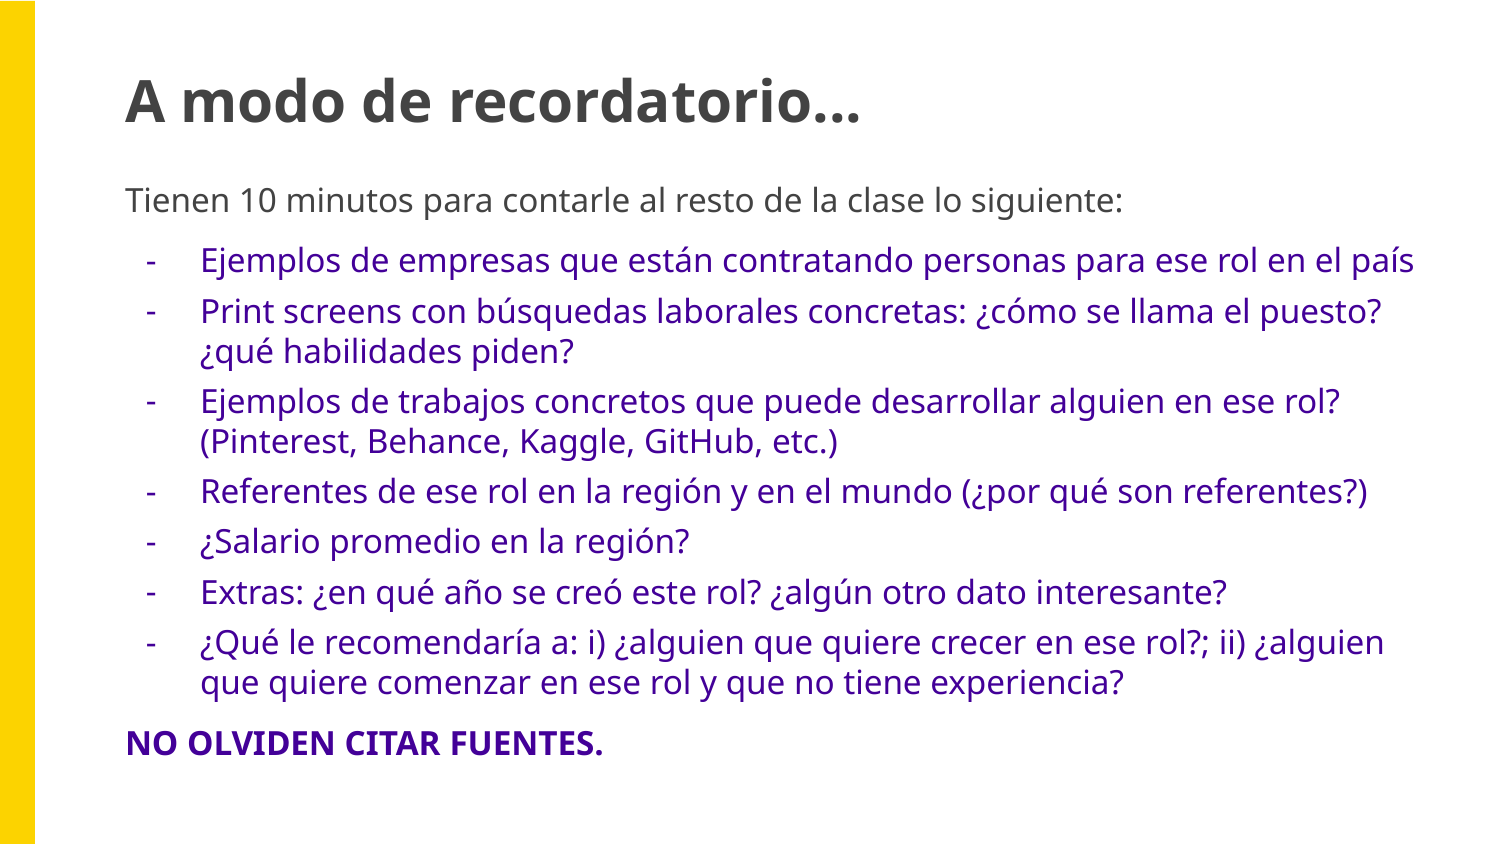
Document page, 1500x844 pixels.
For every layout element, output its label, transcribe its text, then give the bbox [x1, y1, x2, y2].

text_box A modo de recordatorio... [110, 49, 1313, 146]
text_box Tienen 10 minutos para contarle al resto de la clase lo siguiente: Ejemplos de empresas que están contratando personas para ese rol en el país Print screens con búsquedas laborales concretas: ¿cómo se llama el puesto? ¿qué habilidades piden? Ejemplos de trabajos concretos que puede desarrollar alguien en ese rol? (Pinterest, Behance, Kaggle, GitHub, etc.) Referentes de ese rol en la región y en el mundo (¿por qué son referentes?) ¿Salario promedio en la región? Extras: ¿en qué año se creó este rol? ¿algún otro dato interesante? ¿Qué le recomendaría a: i) ¿alguien que quiere crecer en ese rol?; ii) ¿alguien que quiere comenzar en ese rol y que no tiene experiencia? NO OLVIDEN CITAR FUENTES. [110, 171, 1461, 294]
